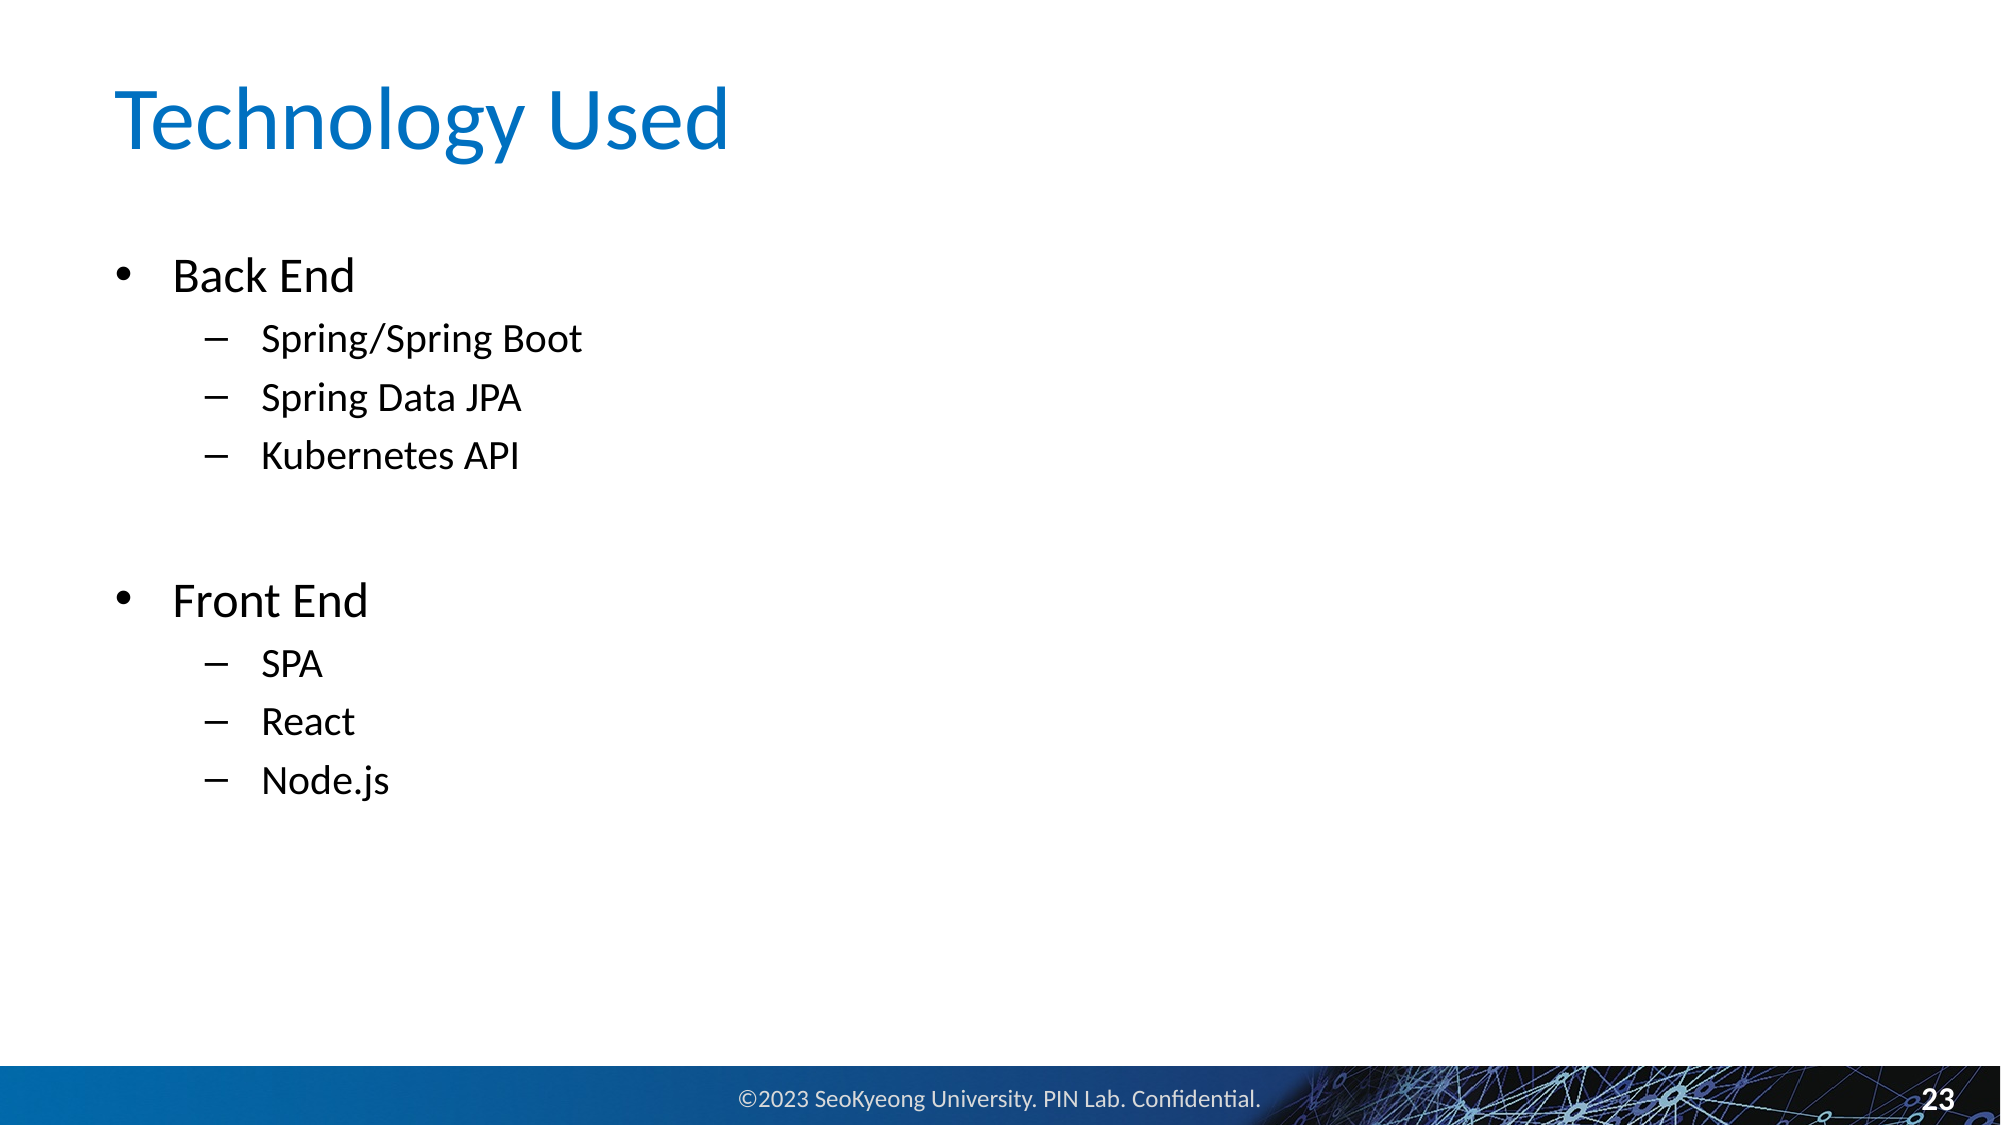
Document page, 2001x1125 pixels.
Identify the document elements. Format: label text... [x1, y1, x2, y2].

slide_number 23 [1519, 1067, 1970, 1125]
picture [0, 1066, 2001, 1125]
list Back End Spring/Spring Boot Spring Data JPA Kubernetes API Front End SPA React Node.js [99, 235, 1900, 1050]
title Technology Used [99, 45, 1745, 200]
